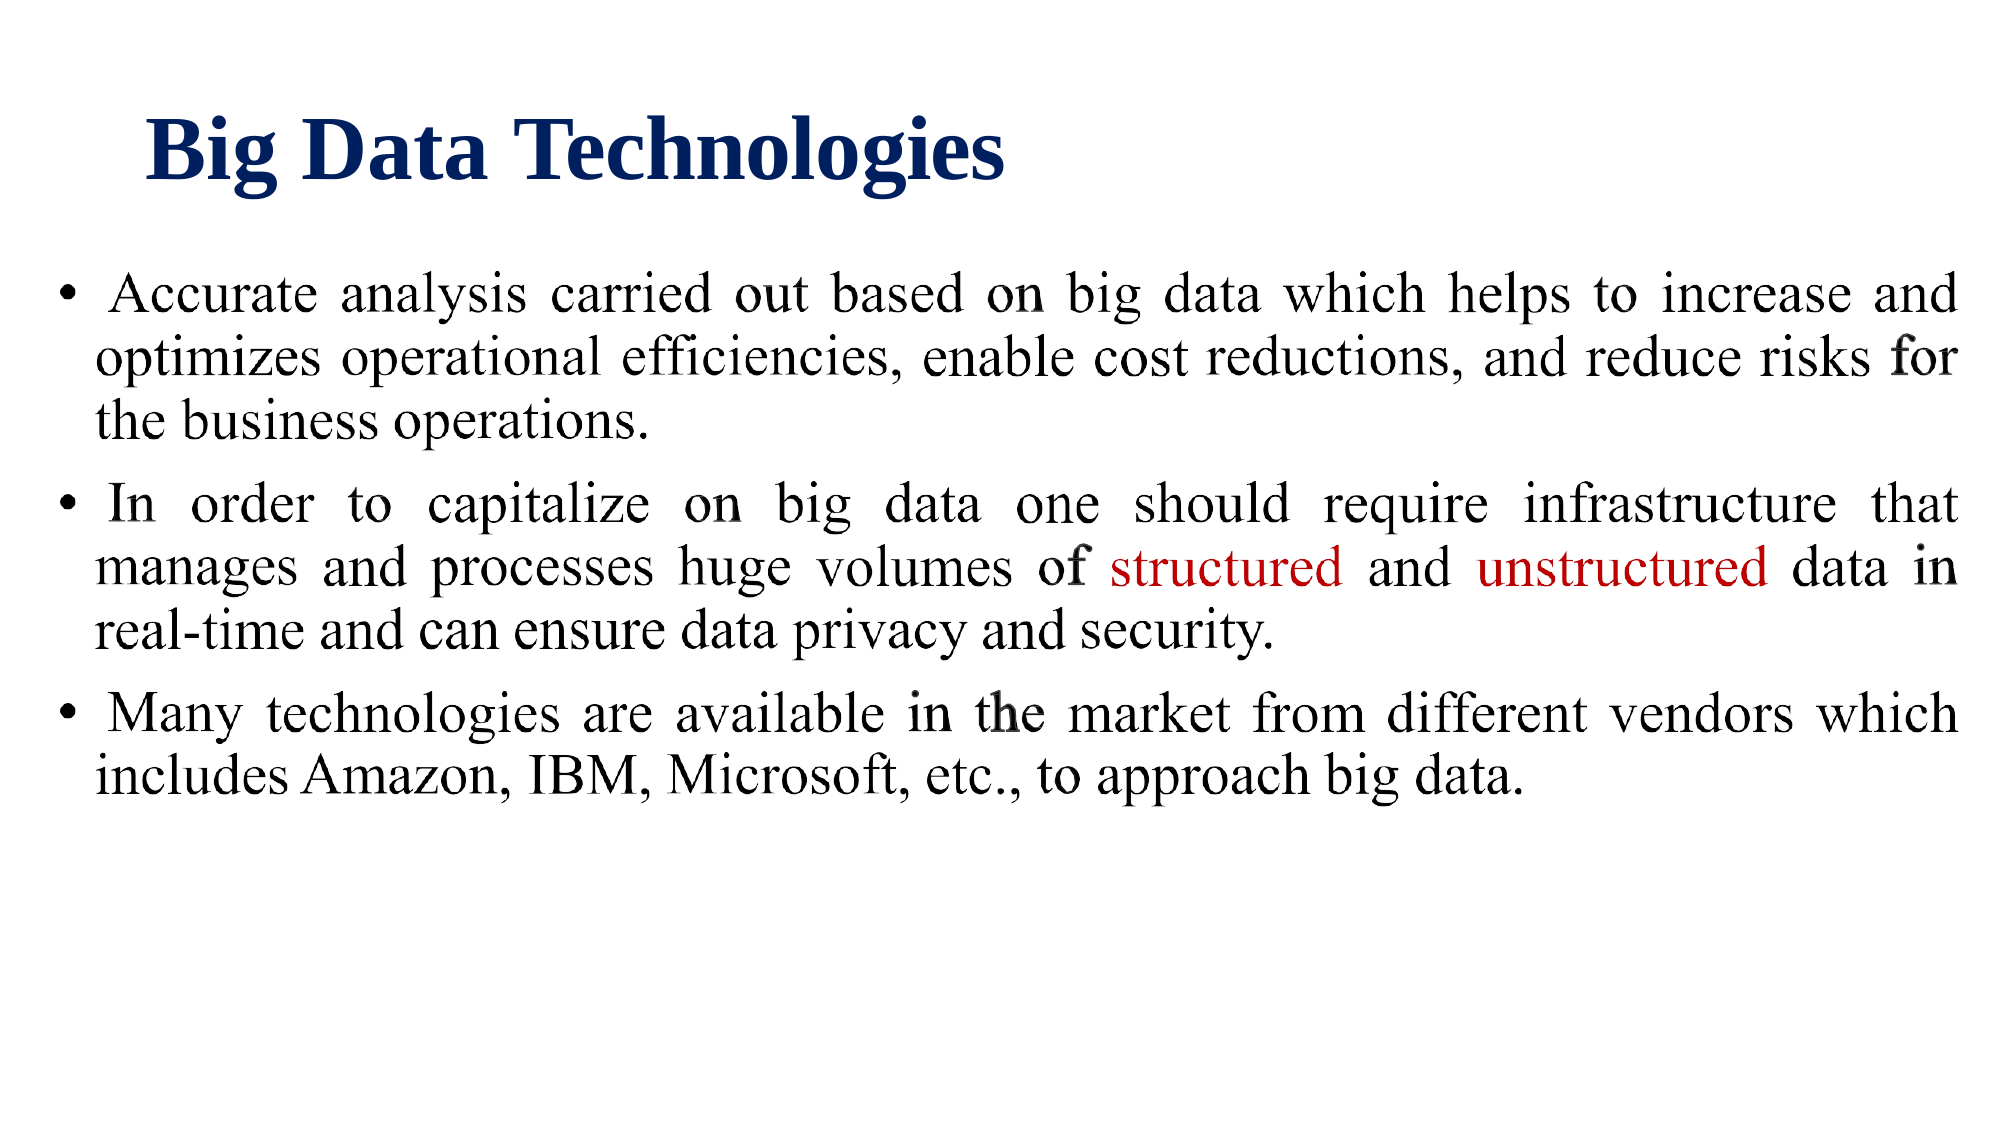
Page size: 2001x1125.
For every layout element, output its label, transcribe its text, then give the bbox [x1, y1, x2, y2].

picture [675, 689, 885, 734]
picture [59, 282, 76, 300]
picture [1065, 270, 1142, 326]
picture [1414, 751, 1523, 795]
picture [1814, 689, 1959, 734]
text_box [1890, 333, 1960, 377]
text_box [1912, 543, 1959, 586]
picture [59, 492, 76, 510]
picture [1067, 689, 1231, 734]
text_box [1592, 275, 1638, 314]
picture [1661, 270, 1851, 314]
picture [419, 619, 500, 650]
picture [1081, 606, 1273, 662]
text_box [95, 689, 653, 804]
picture [323, 543, 408, 587]
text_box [734, 275, 810, 314]
picture [429, 556, 653, 599]
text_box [1205, 270, 1570, 386]
picture [190, 480, 315, 524]
picture [1094, 338, 1189, 377]
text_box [1036, 757, 1081, 795]
picture [427, 480, 649, 535]
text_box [1111, 480, 1890, 587]
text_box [684, 493, 743, 524]
picture [514, 619, 666, 650]
picture [923, 333, 1074, 377]
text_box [677, 543, 1067, 662]
picture [885, 480, 983, 524]
picture [1870, 480, 1960, 524]
picture [94, 556, 305, 650]
picture [1585, 333, 1741, 377]
picture [1323, 751, 1400, 807]
picture [926, 757, 1021, 804]
picture [774, 480, 851, 536]
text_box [107, 481, 157, 523]
picture [1097, 751, 1311, 807]
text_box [1037, 543, 1093, 587]
picture [59, 702, 76, 720]
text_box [907, 689, 953, 733]
picture [1759, 333, 1870, 377]
picture [1252, 689, 1366, 734]
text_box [986, 283, 1045, 314]
picture [1164, 270, 1205, 314]
picture [1874, 270, 1959, 314]
picture [1387, 689, 1588, 734]
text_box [94, 270, 902, 451]
picture [829, 270, 965, 314]
picture [1607, 689, 1793, 734]
picture [1016, 493, 1099, 524]
title Big Data Technologies [143, 85, 1015, 276]
picture [665, 751, 909, 804]
picture [320, 606, 405, 650]
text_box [346, 485, 392, 524]
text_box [973, 689, 1046, 734]
